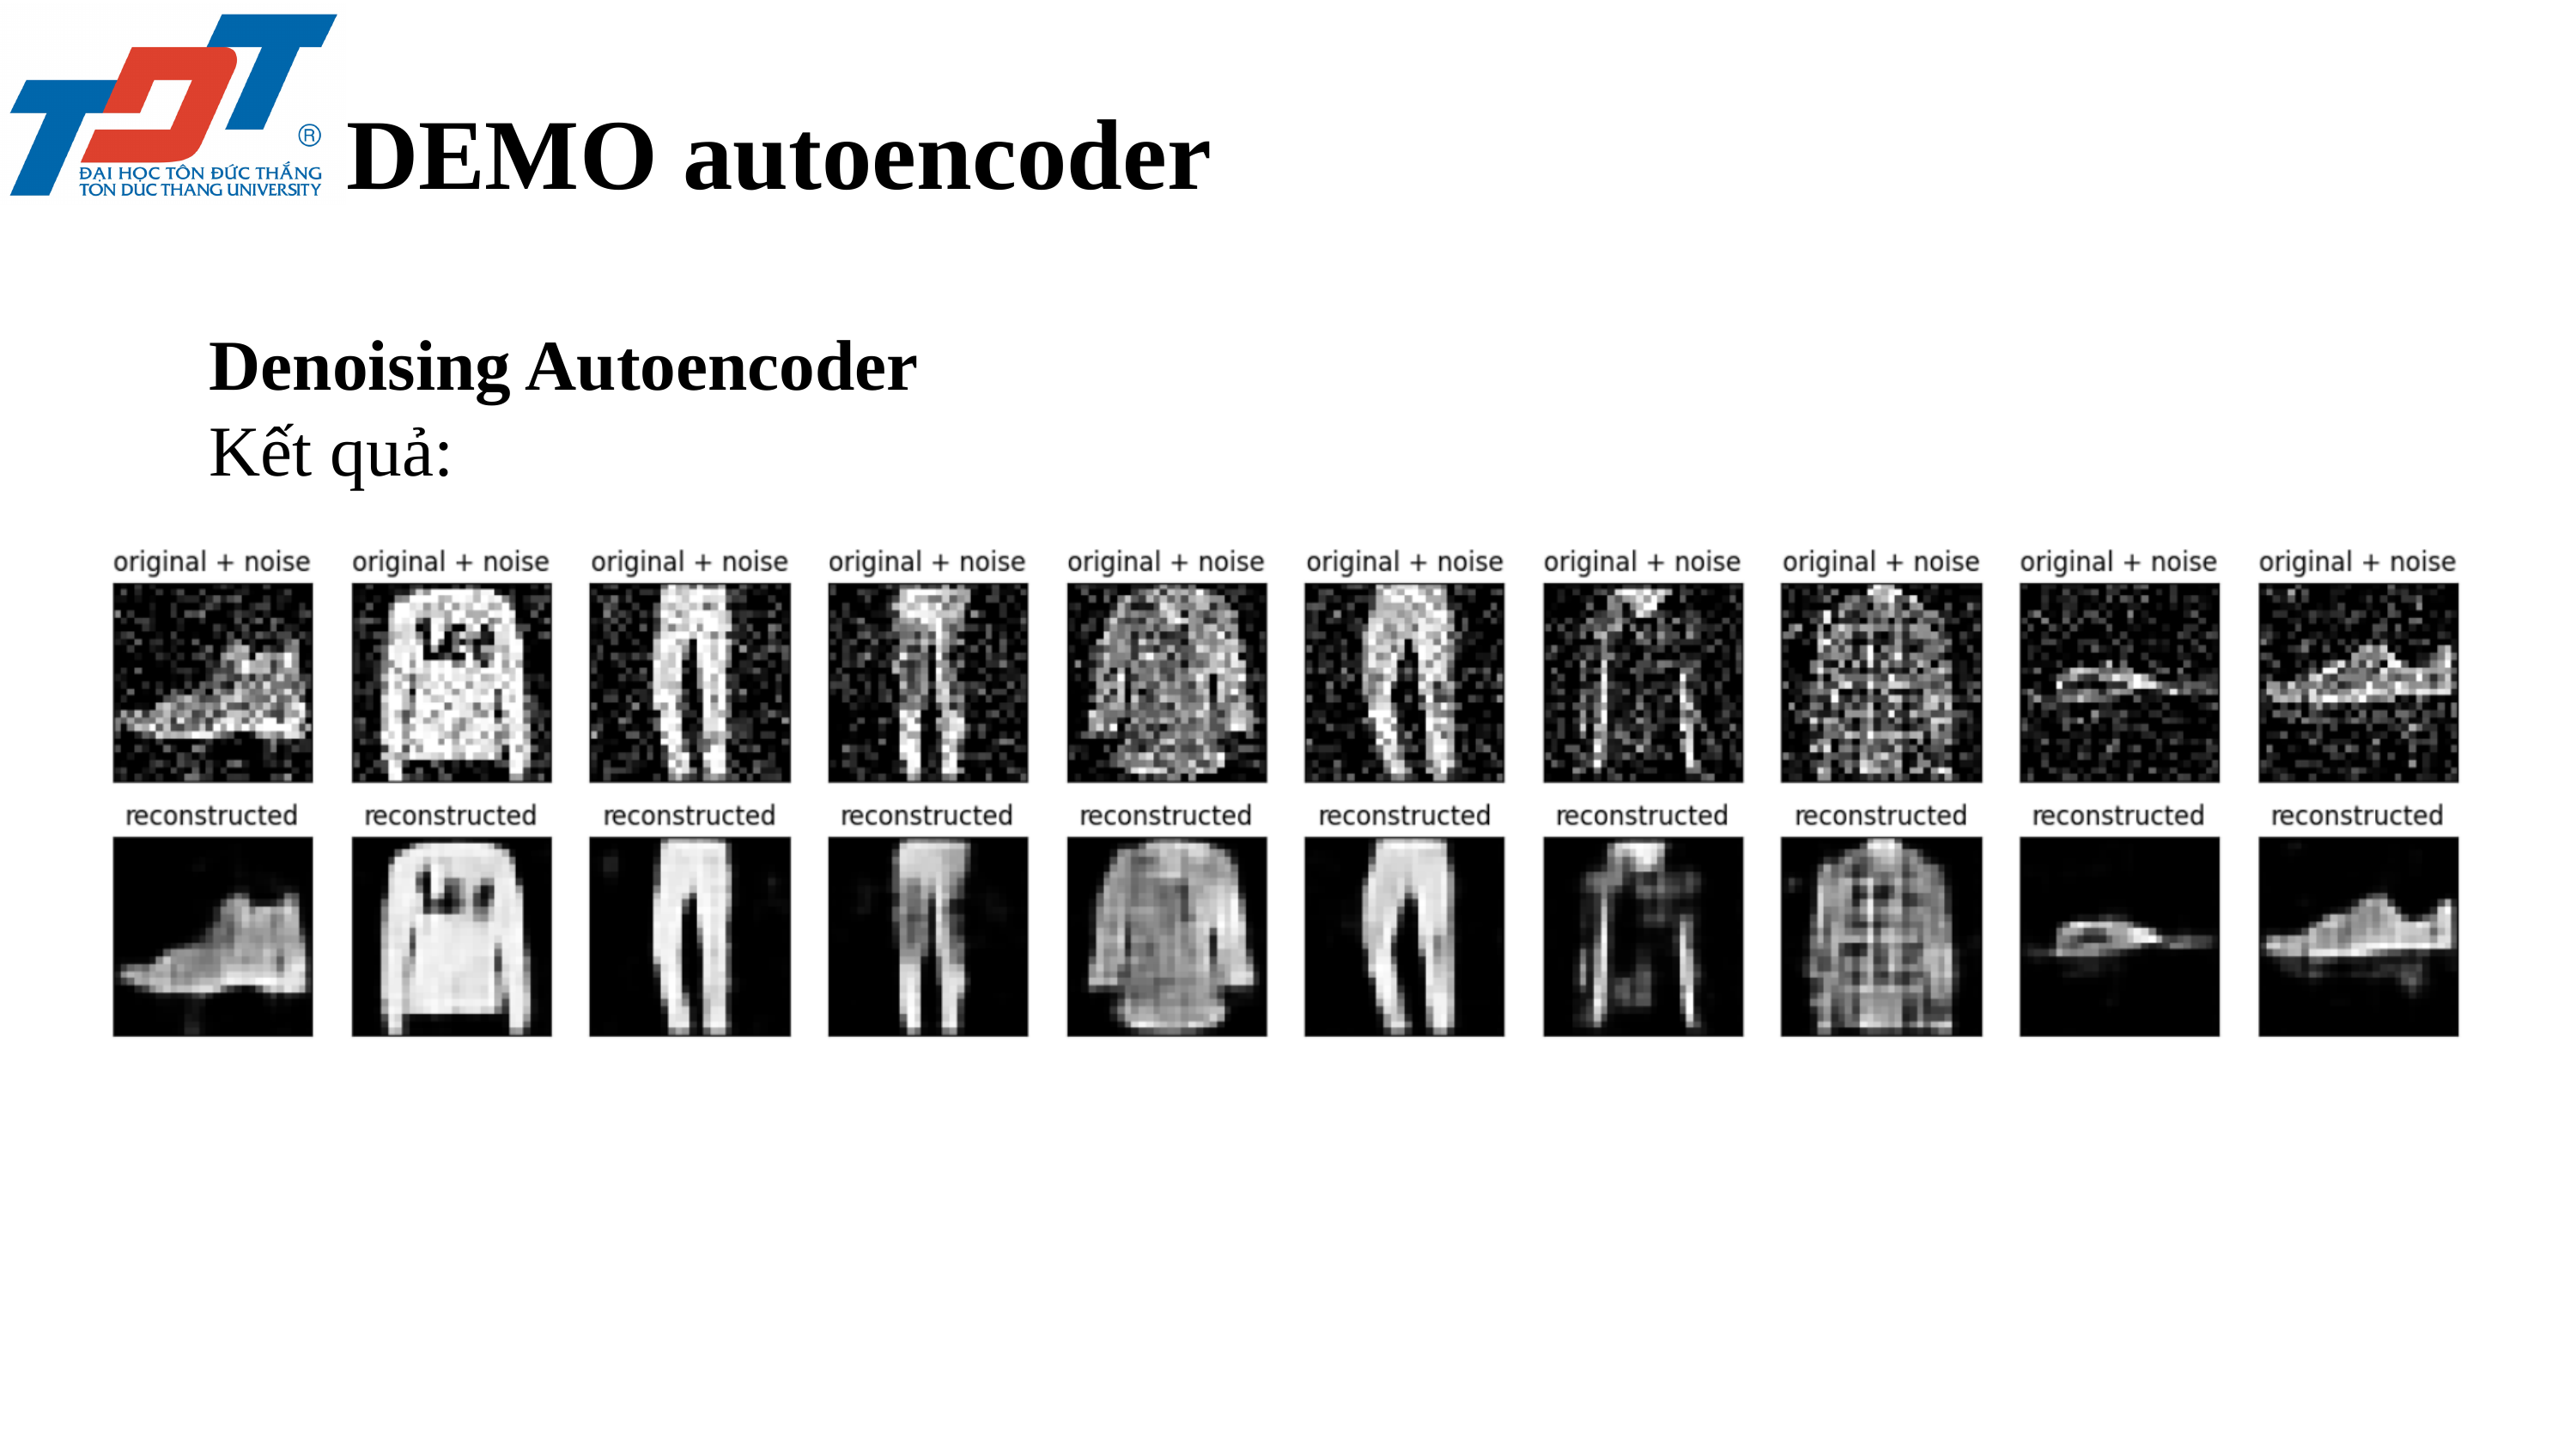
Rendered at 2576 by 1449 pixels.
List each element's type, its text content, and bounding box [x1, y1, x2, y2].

text_box DEMO autoencoder [346, 69, 2432, 209]
text_box Denoising Autoencoder Kết quả: [144, 276, 2432, 540]
picture [97, 541, 2479, 1069]
text_box [0, 3, 347, 205]
